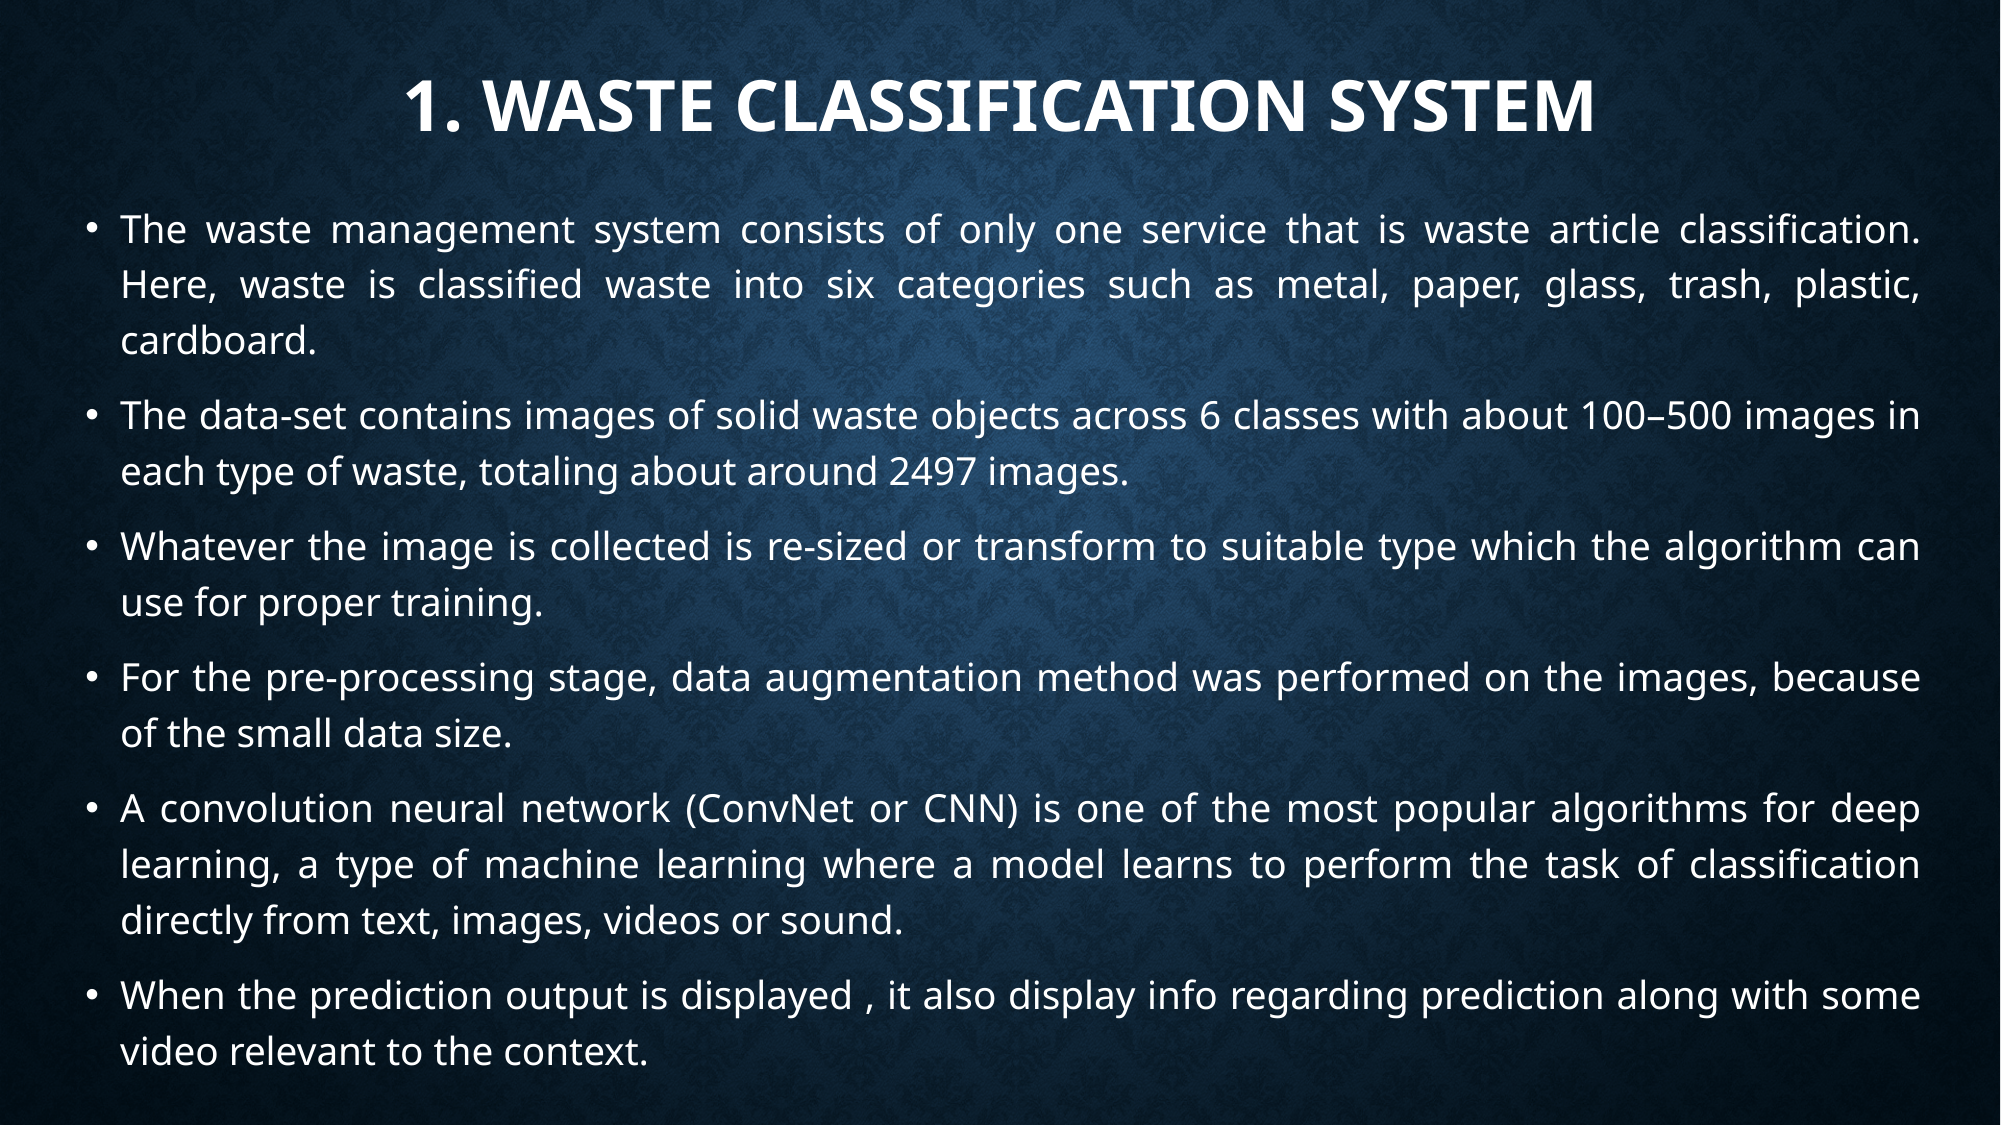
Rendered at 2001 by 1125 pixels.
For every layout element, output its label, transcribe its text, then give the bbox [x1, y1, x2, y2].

list The waste management system consists of only one service that is waste article classification. Here, waste is classified waste into six categories such as metal, paper, glass, trash, plastic, cardboard. The data-set contains images of solid waste objects across 6 classes with about 100–500 images in each type of waste, totaling about around 2497 images. Whatever the image is collected is re-sized or transform to suitable type which the algorithm can use for proper training. For the pre-processing stage, data augmentation method was performed on the images, because of the small data size. A convolution neural network (ConvNet or CNN) is one of the most popular algorithms for deep learning, a type of machine learning where a model learns to perform the task of classification directly from text, images, videos or sound. When the prediction output is displayed , it also display info regarding prediction along with some video relevant to the context. [70, 187, 1939, 1086]
title 1. WASTE CLASSIFICATION SYSTEM [151, 0, 1851, 187]
